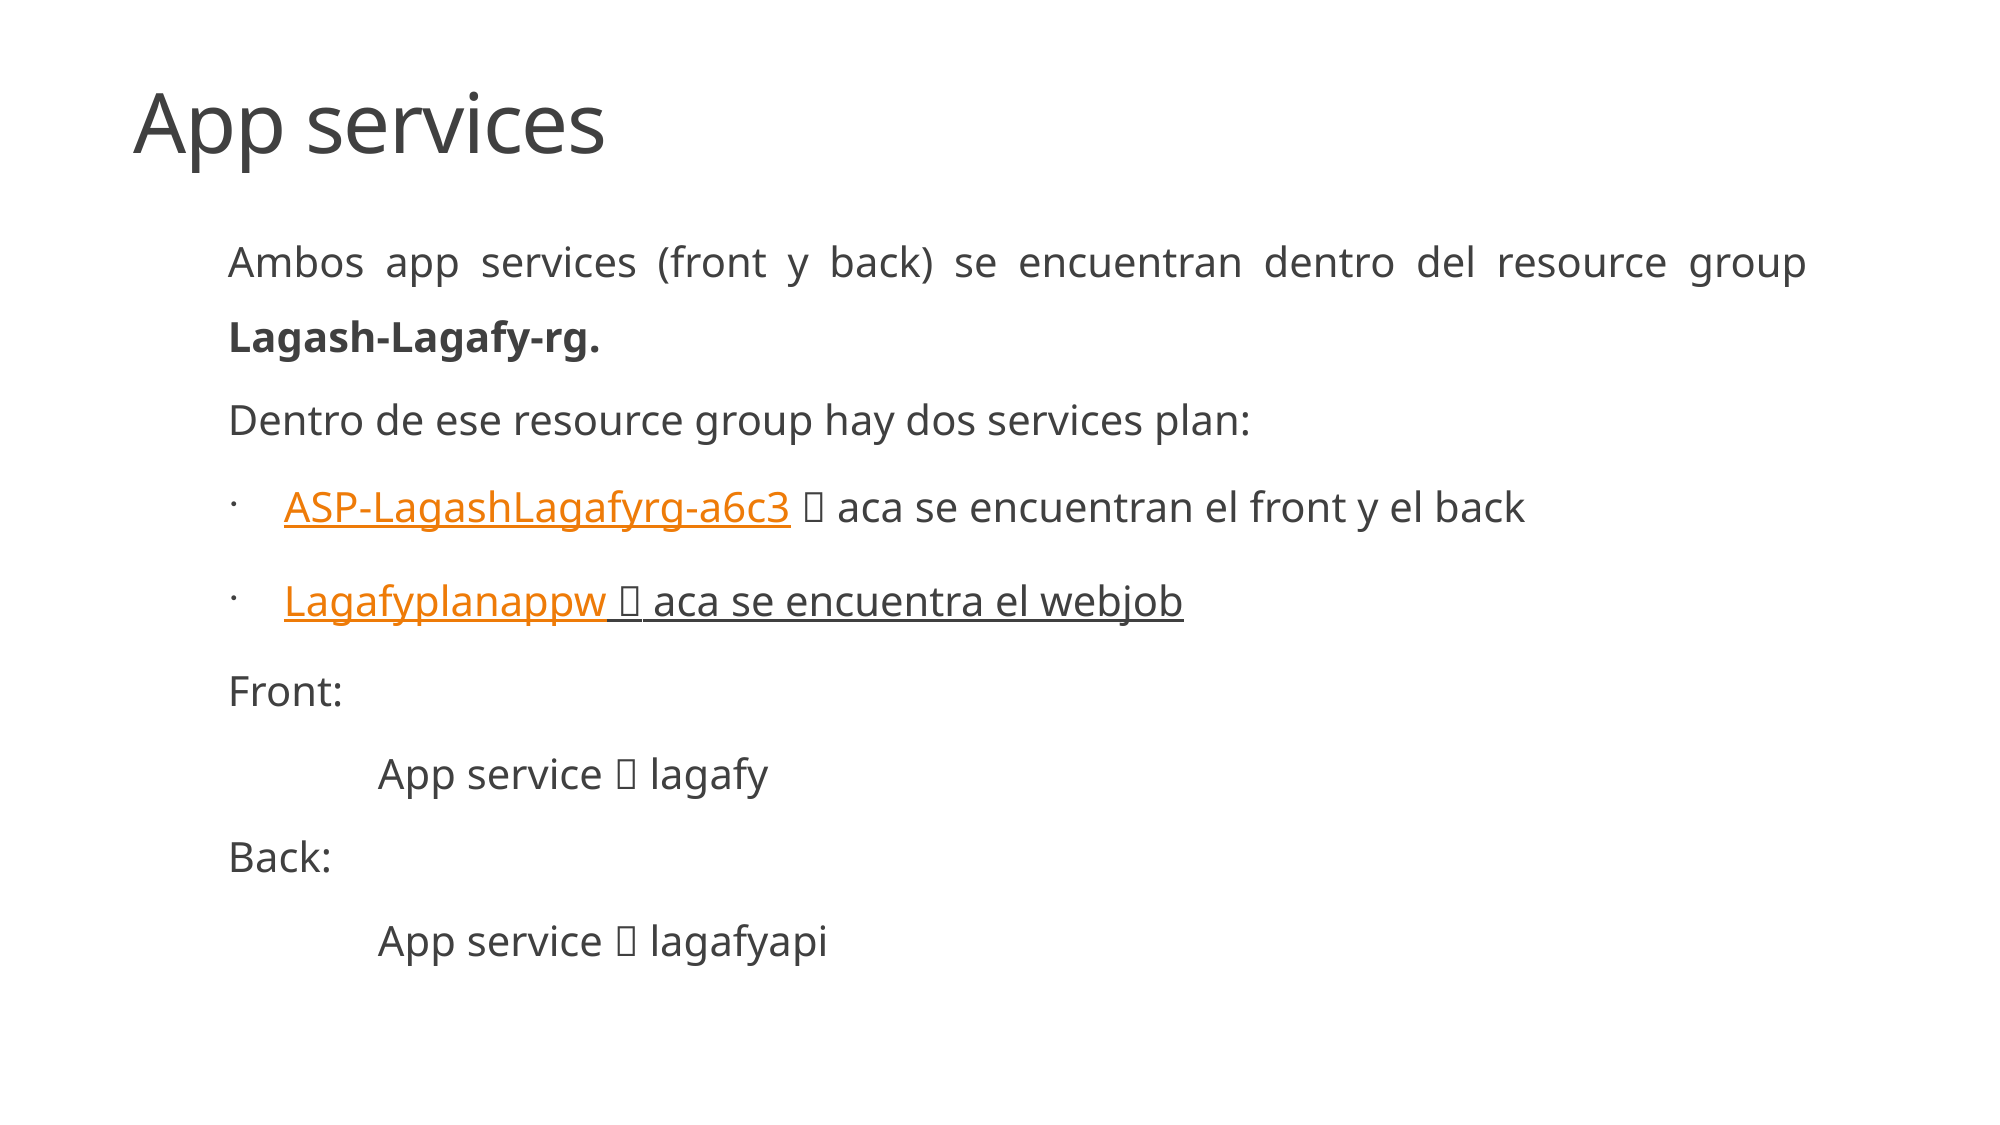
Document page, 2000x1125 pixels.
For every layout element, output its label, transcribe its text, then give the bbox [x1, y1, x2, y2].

list App services [119, 74, 1933, 204]
text_box Ambos app services (front y back) se encuentran dentro del resource group Lagash-Lagafy-rg. Dentro de ese resource group hay dos services plan: ASP-LagashLagafyrg-a6c3  aca se encuentran el front y el back Lagafyplanappw  aca se encuentra el webjob Front: App service  lagafy Back: App service  lagafyapi [119, 202, 1823, 1061]
